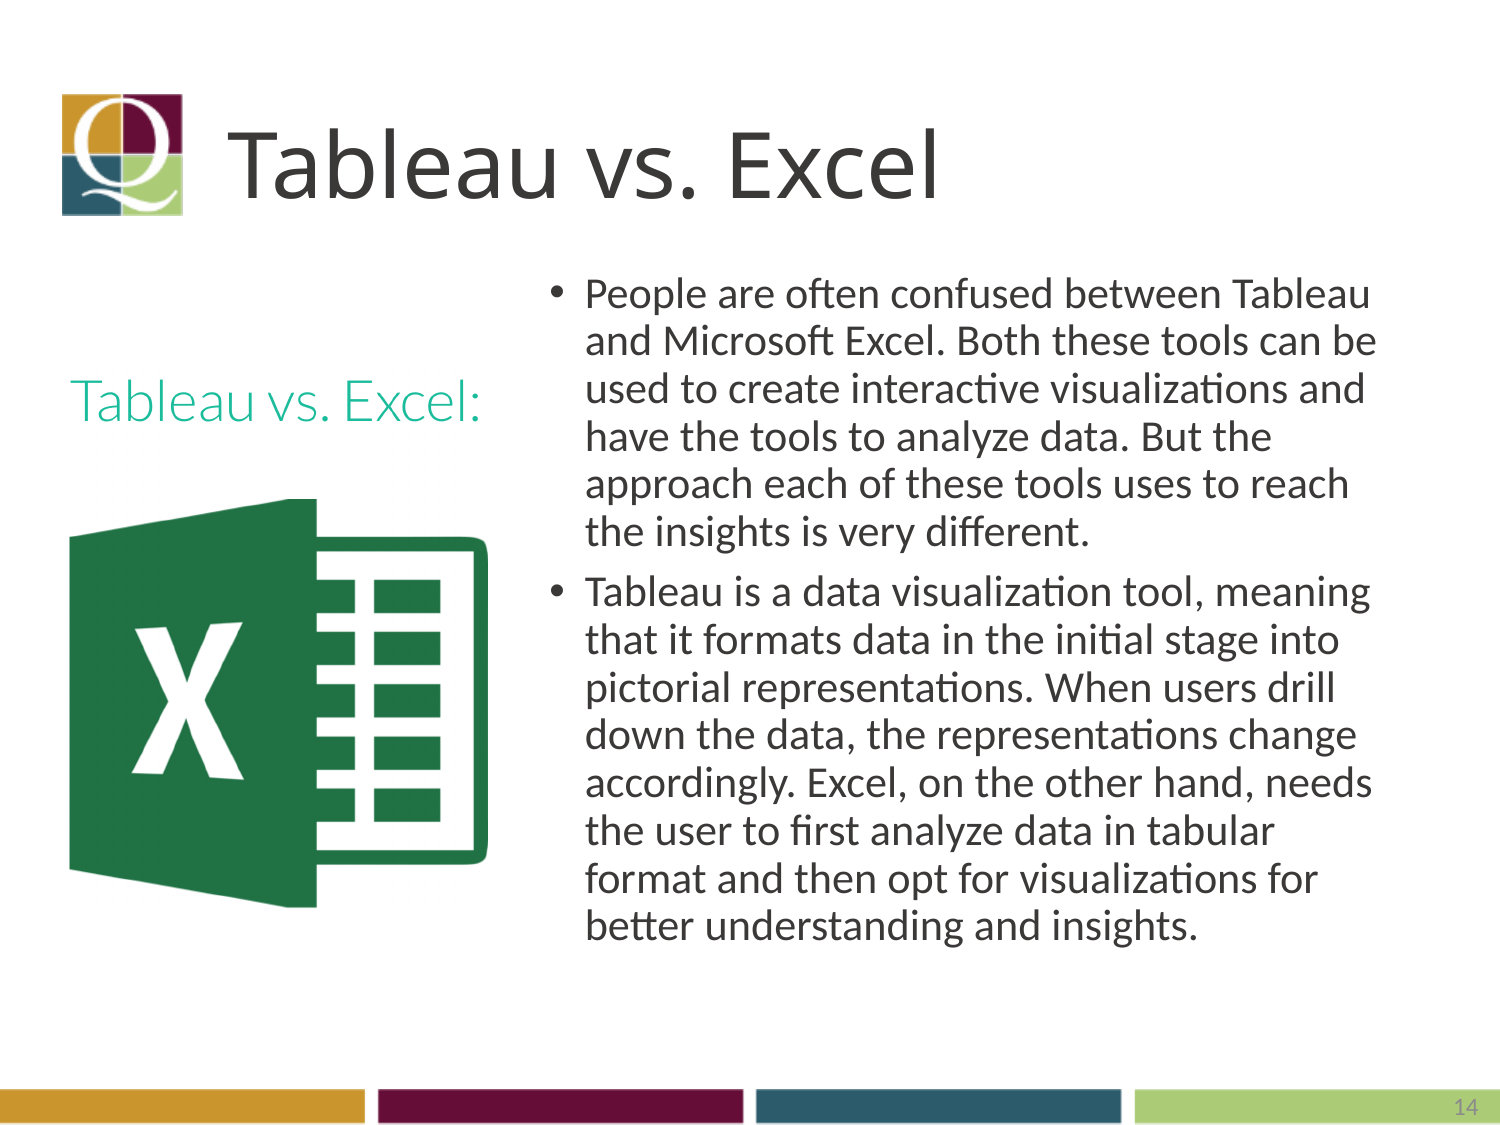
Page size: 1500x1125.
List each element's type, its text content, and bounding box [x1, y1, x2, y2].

picture [49, 365, 502, 911]
list People are often confused between Tableau and Microsoft Excel. Both these tools can be used to create interactive visualizations and have the tools to analyze data. But the approach each of these tools uses to reach the insights is very different. Tableau is a data visualization tool, meaning that it formats data in the initial stage into pictorial representations. When users drill down the data, the representations change accordingly. Excel, on the other hand, needs the user to first analyze data in tabular format and then opt for visualizations for better understanding and insights. [534, 262, 1397, 1014]
title Tableau vs. Excel [212, 59, 1397, 278]
picture [1494, 1089, 1500, 1125]
picture [62, 94, 189, 216]
slide_number 14 [1156, 1075, 1494, 1125]
picture [0, 1089, 1156, 1125]
